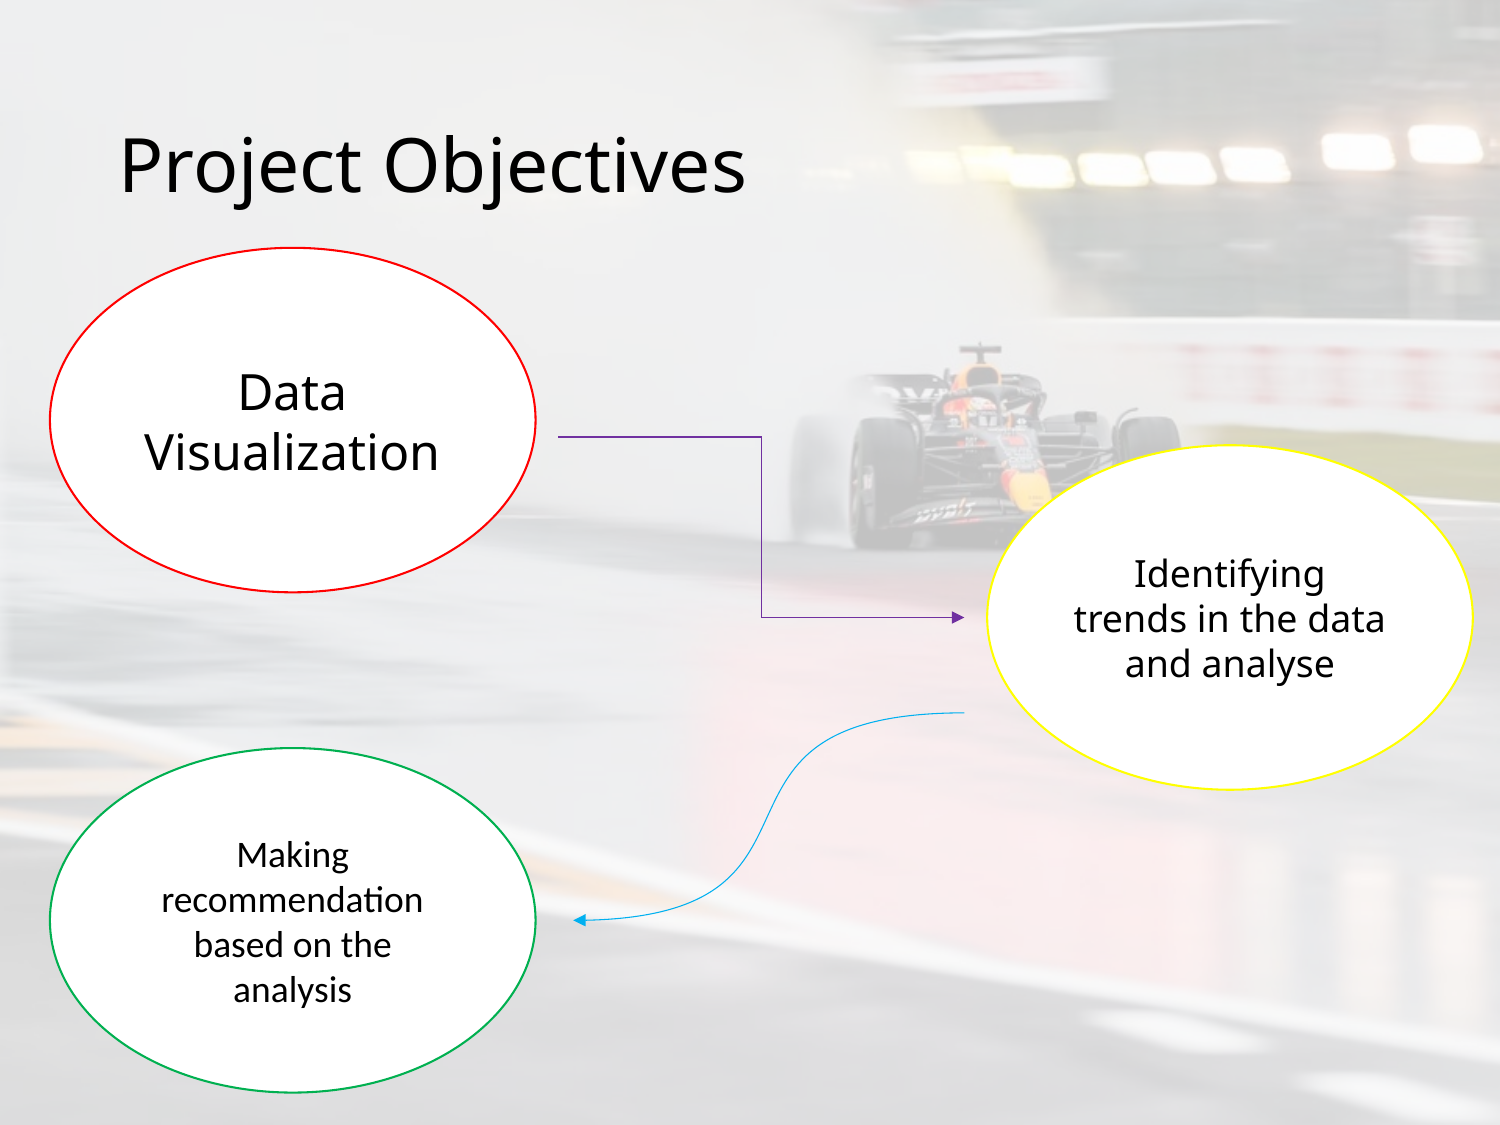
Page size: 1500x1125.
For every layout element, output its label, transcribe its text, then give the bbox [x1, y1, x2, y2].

text_box Data Visualization [48, 246, 537, 594]
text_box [558, 436, 965, 618]
text_box Making recommendation based on the analysis [48, 747, 537, 1094]
title Project Objectives [103, 59, 1397, 278]
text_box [573, 712, 965, 921]
text_box Identifying trends in the data and analyse [986, 444, 1474, 791]
